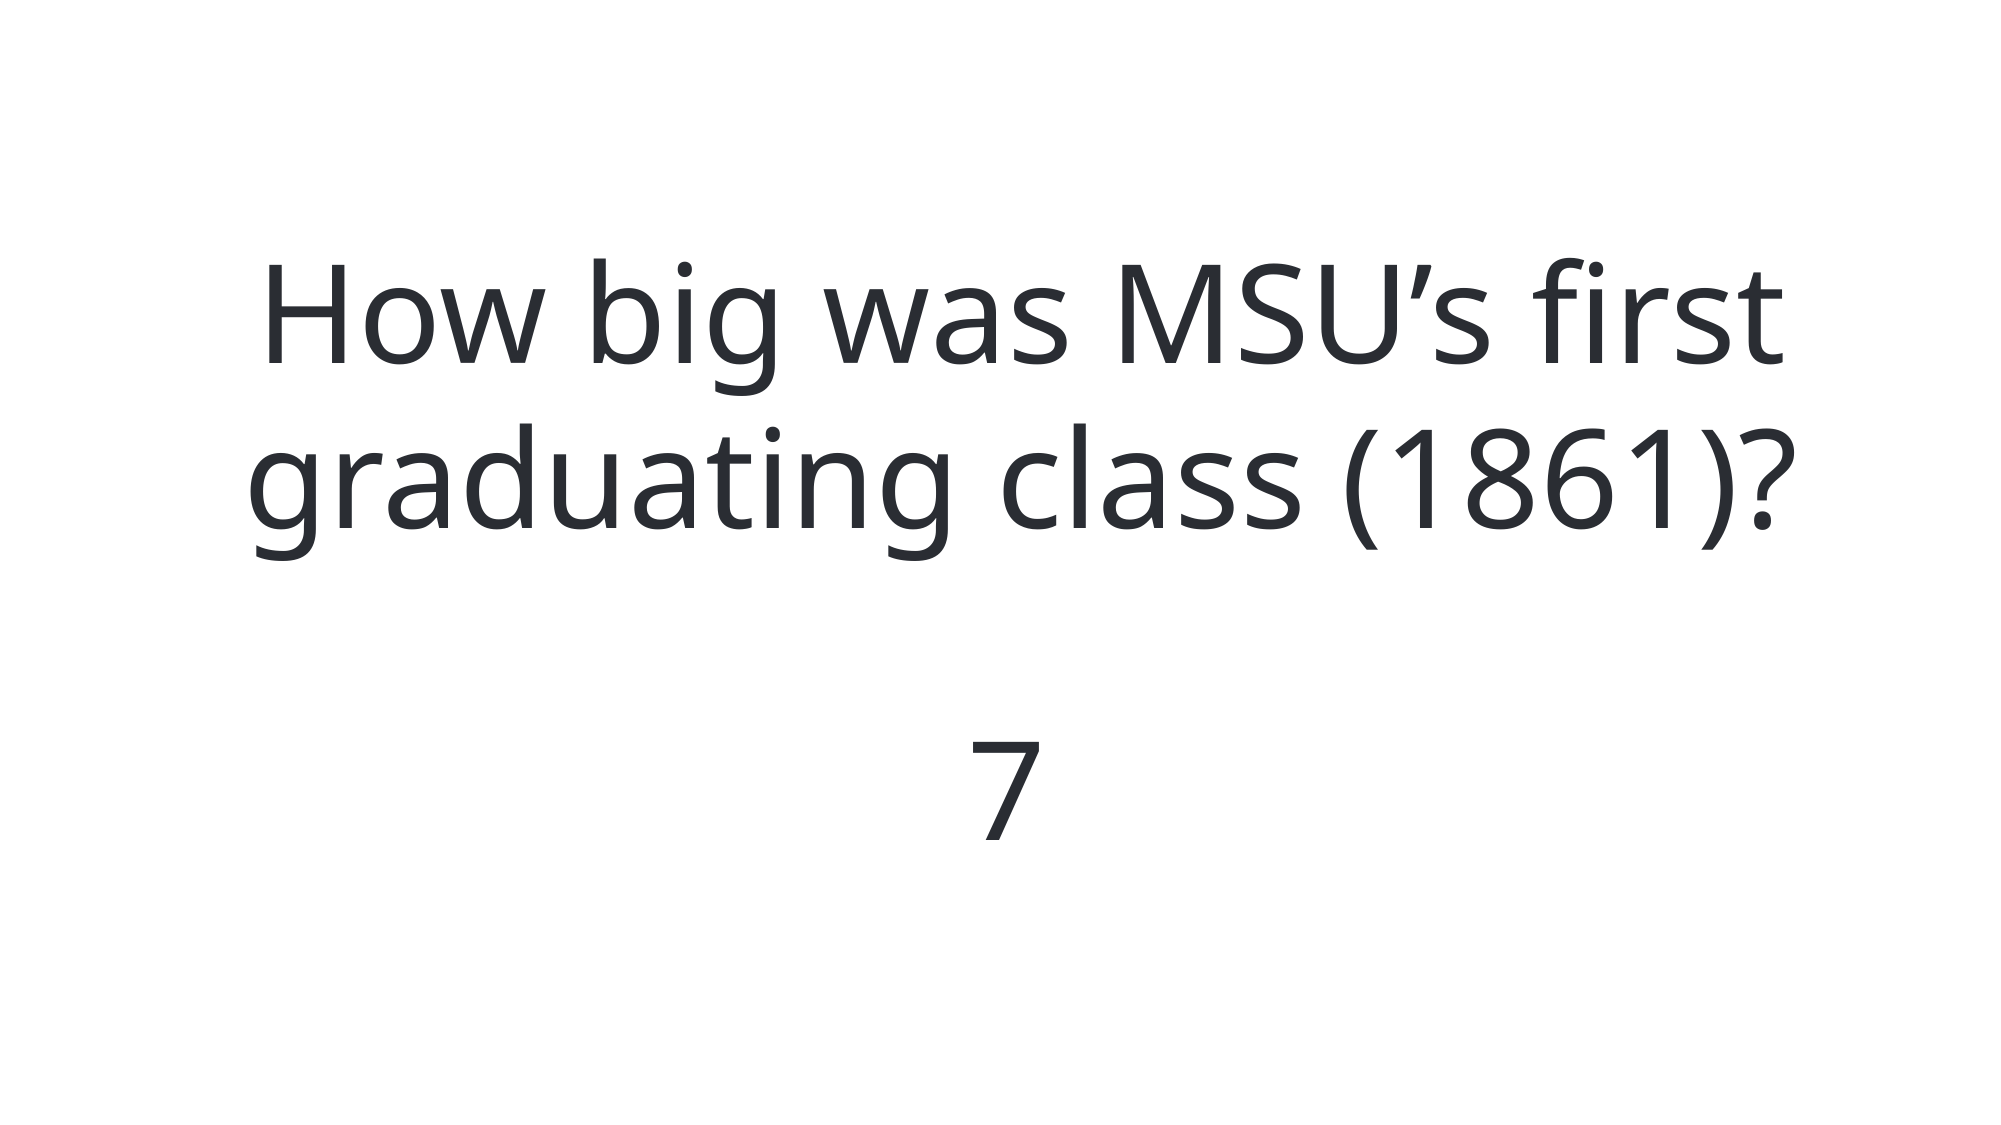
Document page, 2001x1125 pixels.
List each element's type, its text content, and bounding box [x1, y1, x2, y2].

text_box 7 [952, 695, 1061, 876]
list How big was MSU’s first graduating class (1861)? [113, 87, 1900, 696]
